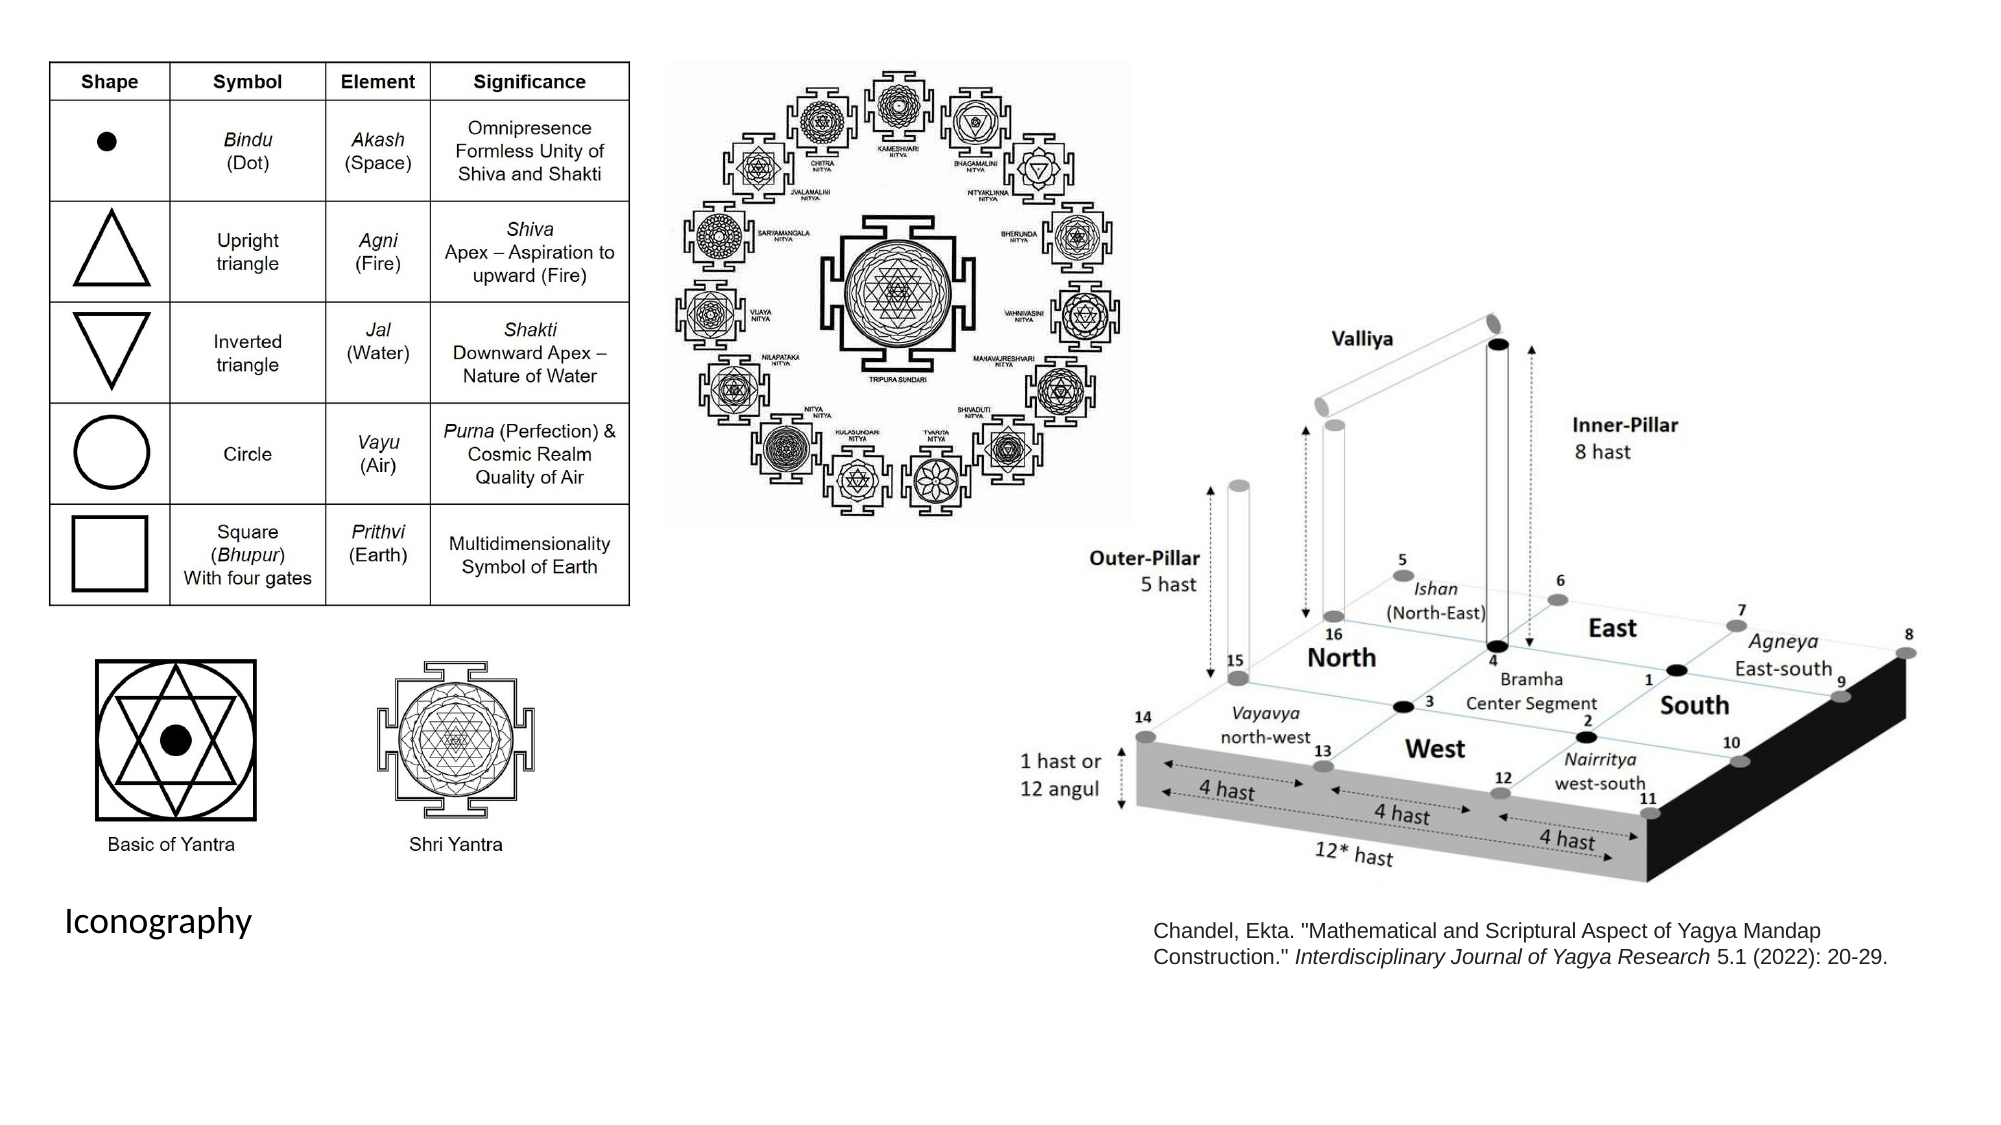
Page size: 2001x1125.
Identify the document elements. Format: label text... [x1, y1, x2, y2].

picture [48, 61, 631, 867]
text_box Iconography [49, 888, 268, 949]
text_box Chandel, Ekta. "Mathematical and Scriptural Aspect of Yagya Mandap Construction." Interdisciplinary Journal of Yagya Research 5.1 (2022): 20-29. [1138, 909, 1933, 977]
picture [666, 61, 1933, 889]
